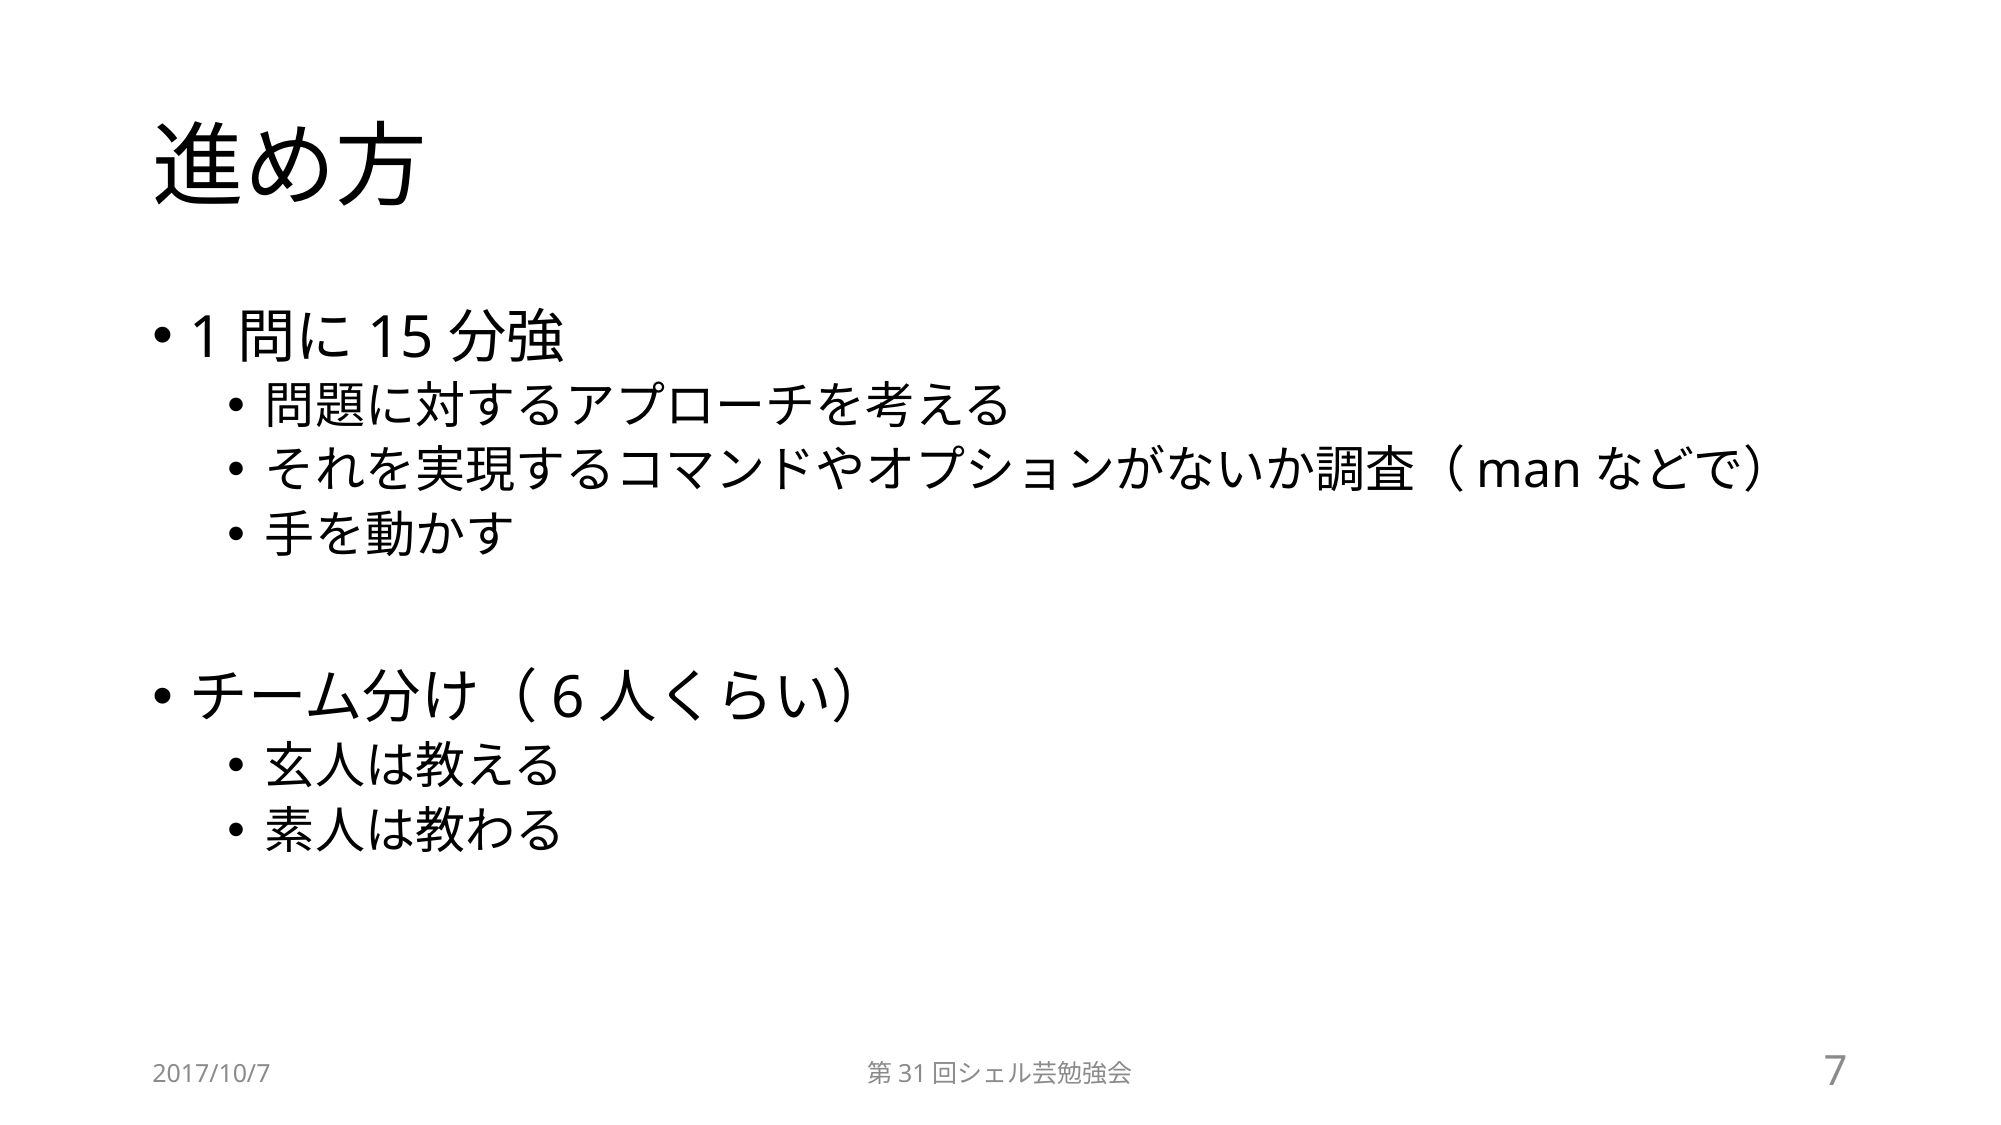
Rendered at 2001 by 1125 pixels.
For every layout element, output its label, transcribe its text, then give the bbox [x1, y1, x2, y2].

title 進め方 [137, 59, 1863, 278]
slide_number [137, 1042, 588, 1103]
footer 第31回シェル芸勉強会 [662, 1042, 1338, 1103]
slide_number 7 [1412, 1042, 1863, 1103]
list 1問に15分強 問題に対するアプローチを考える それを実現するコマンドやオプションがないか調査（manなどで） 手を動かす チーム分け（6人くらい） 玄人は教える 素人は教わる [137, 299, 1863, 1014]
